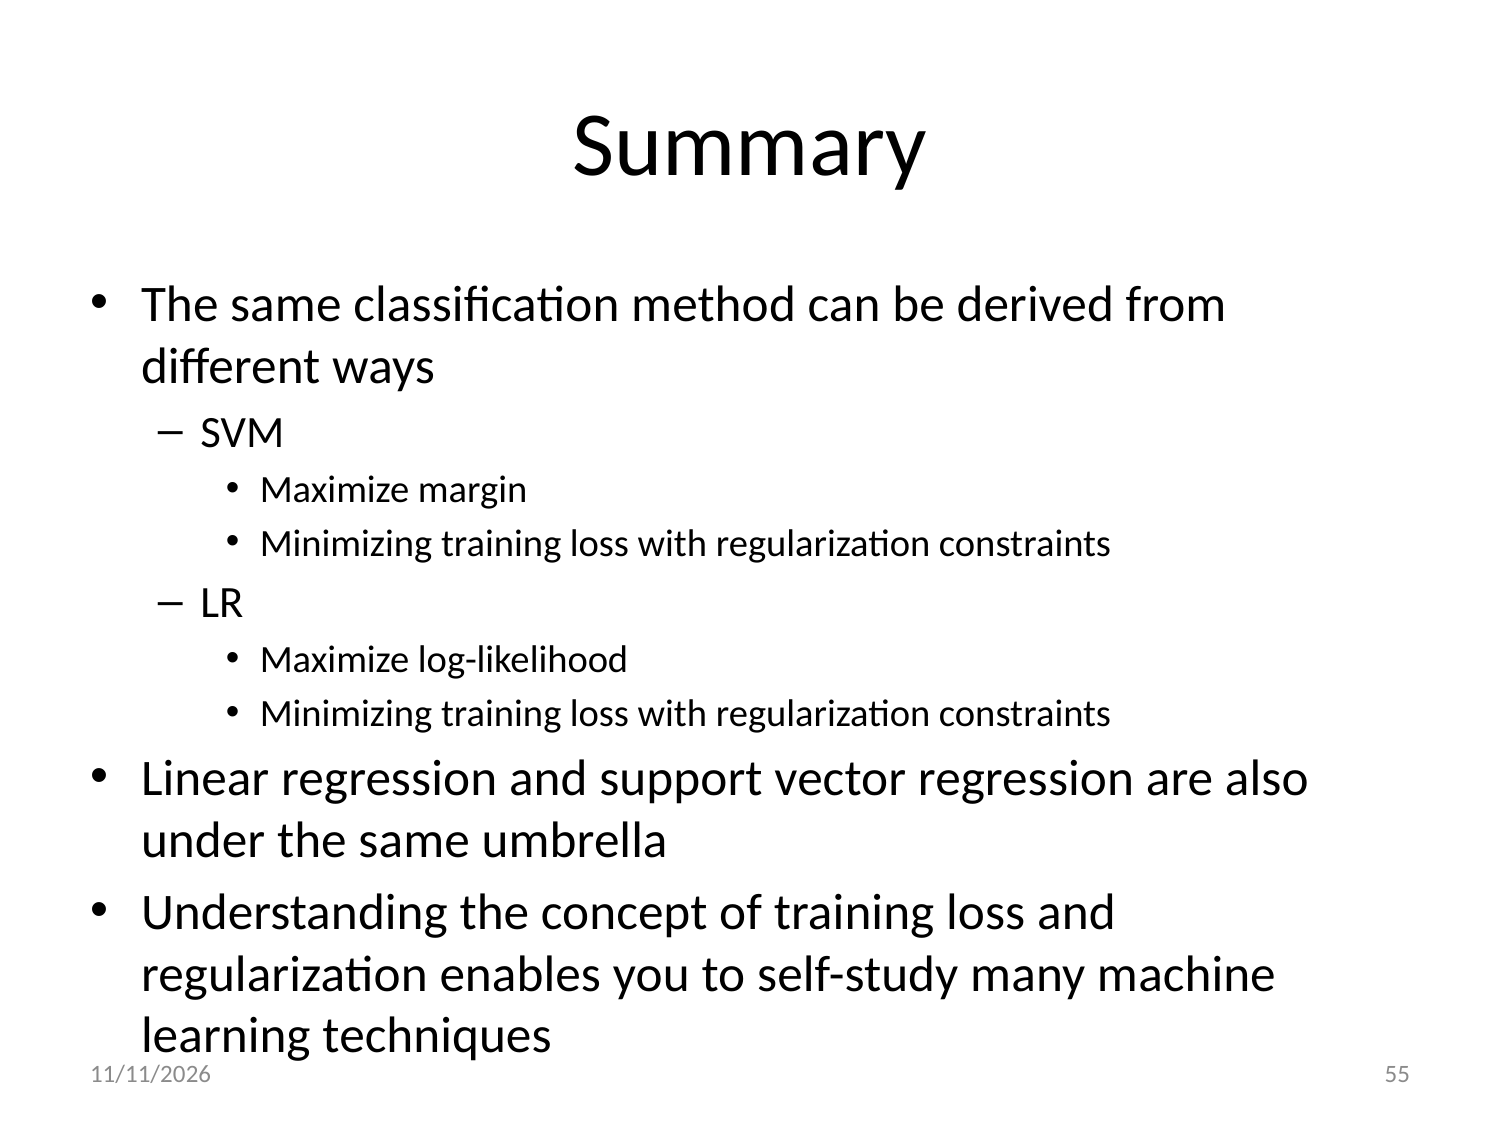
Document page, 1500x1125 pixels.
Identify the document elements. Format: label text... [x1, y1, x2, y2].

slide_number 55 [1074, 1042, 1425, 1103]
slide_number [75, 1042, 425, 1103]
list The same classification method can be derived from different ways SVM Maximize margin Minimizing training loss with regularization constraints LR Maximize log-likelihood Minimizing training loss with regularization constraints Linear regression and support vector regression are also under the same umbrella Understanding the concept of training loss and regularization enables you to self-study many machine learning techniques [75, 262, 1425, 1075]
title Summary [75, 45, 1425, 233]
